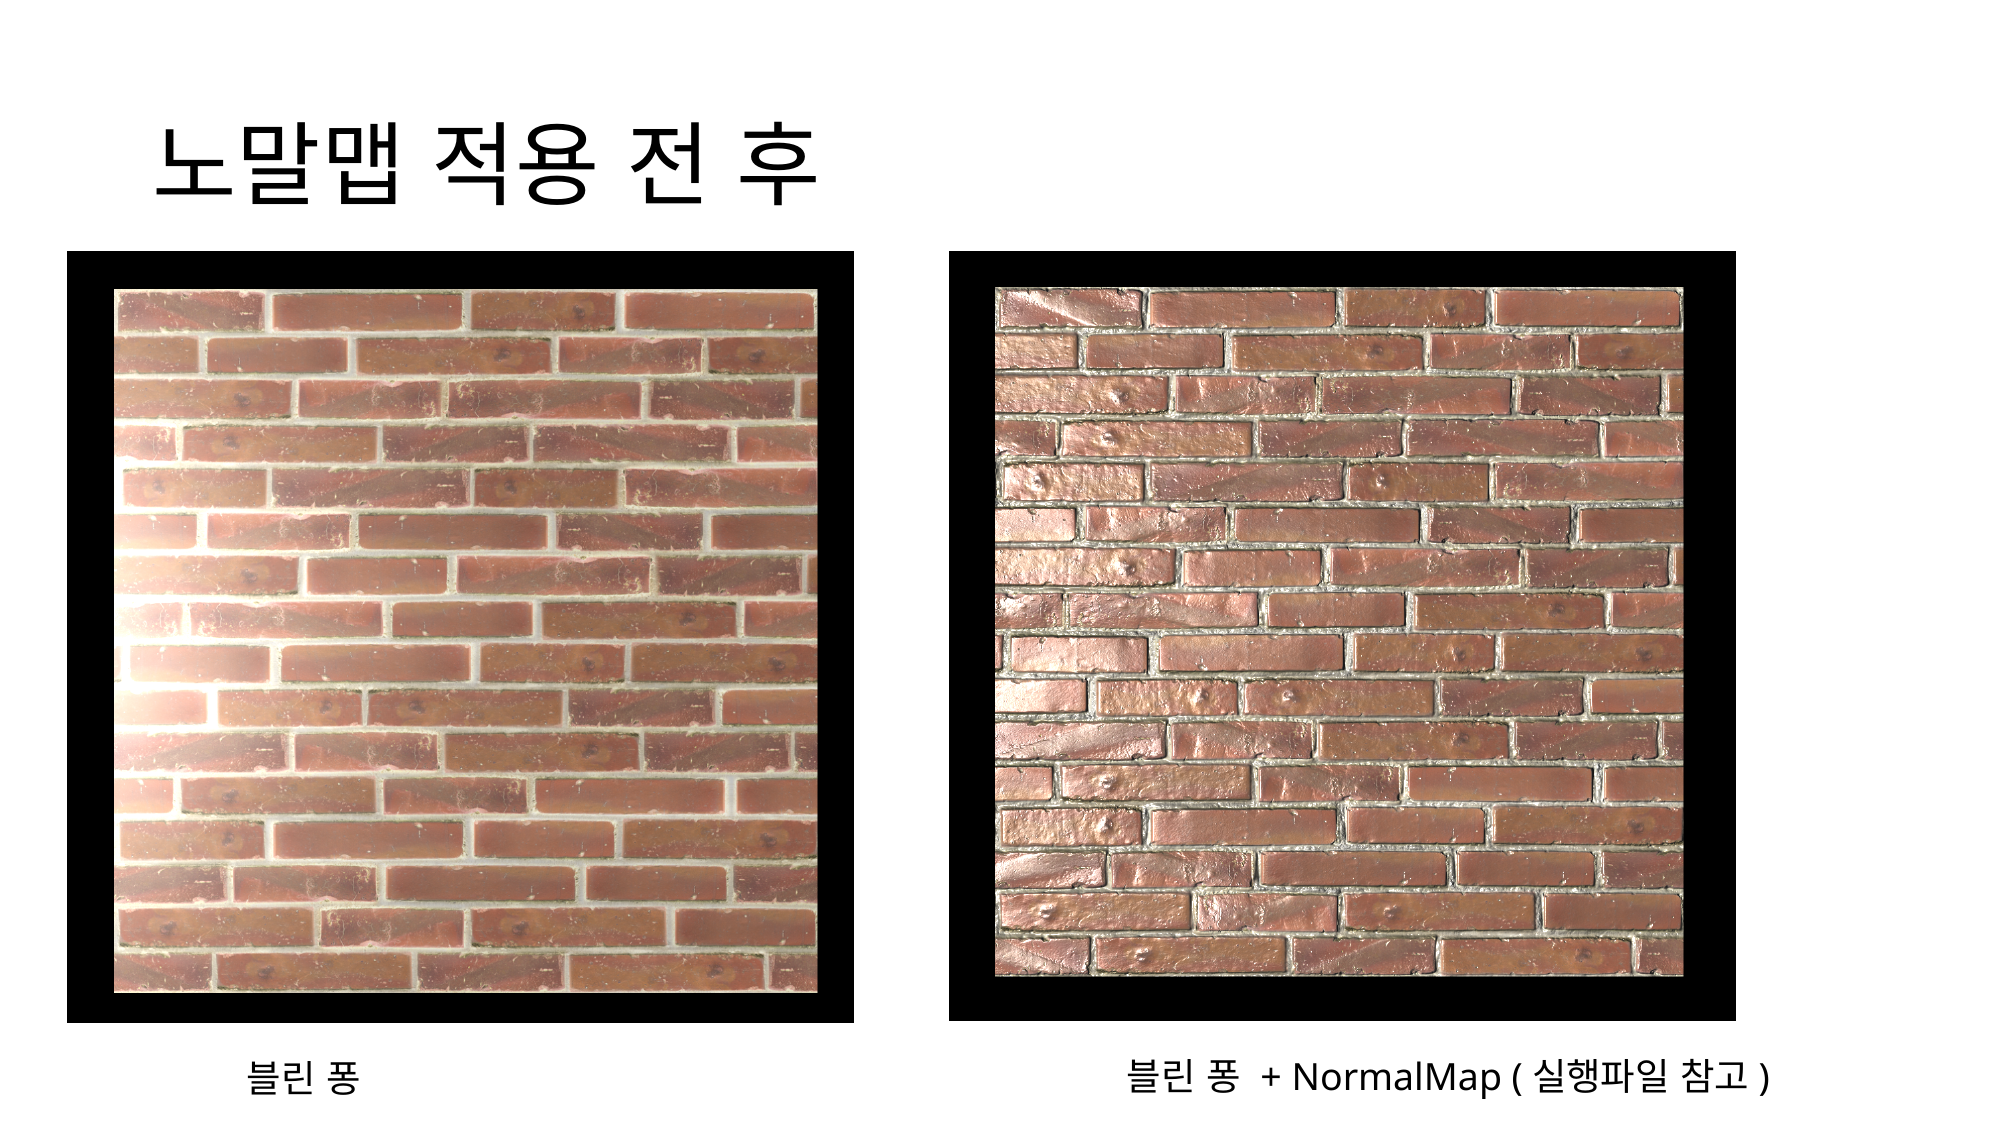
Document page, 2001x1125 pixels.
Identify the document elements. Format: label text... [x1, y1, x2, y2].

picture [948, 251, 1736, 1021]
picture [67, 251, 854, 1024]
text_box 블린 퐁 + NormalMap (실행파일 참고) [1112, 1045, 1811, 1106]
title 노말맵 적용 전 후 [137, 59, 1863, 278]
text_box 블린 퐁 [232, 1047, 376, 1108]
